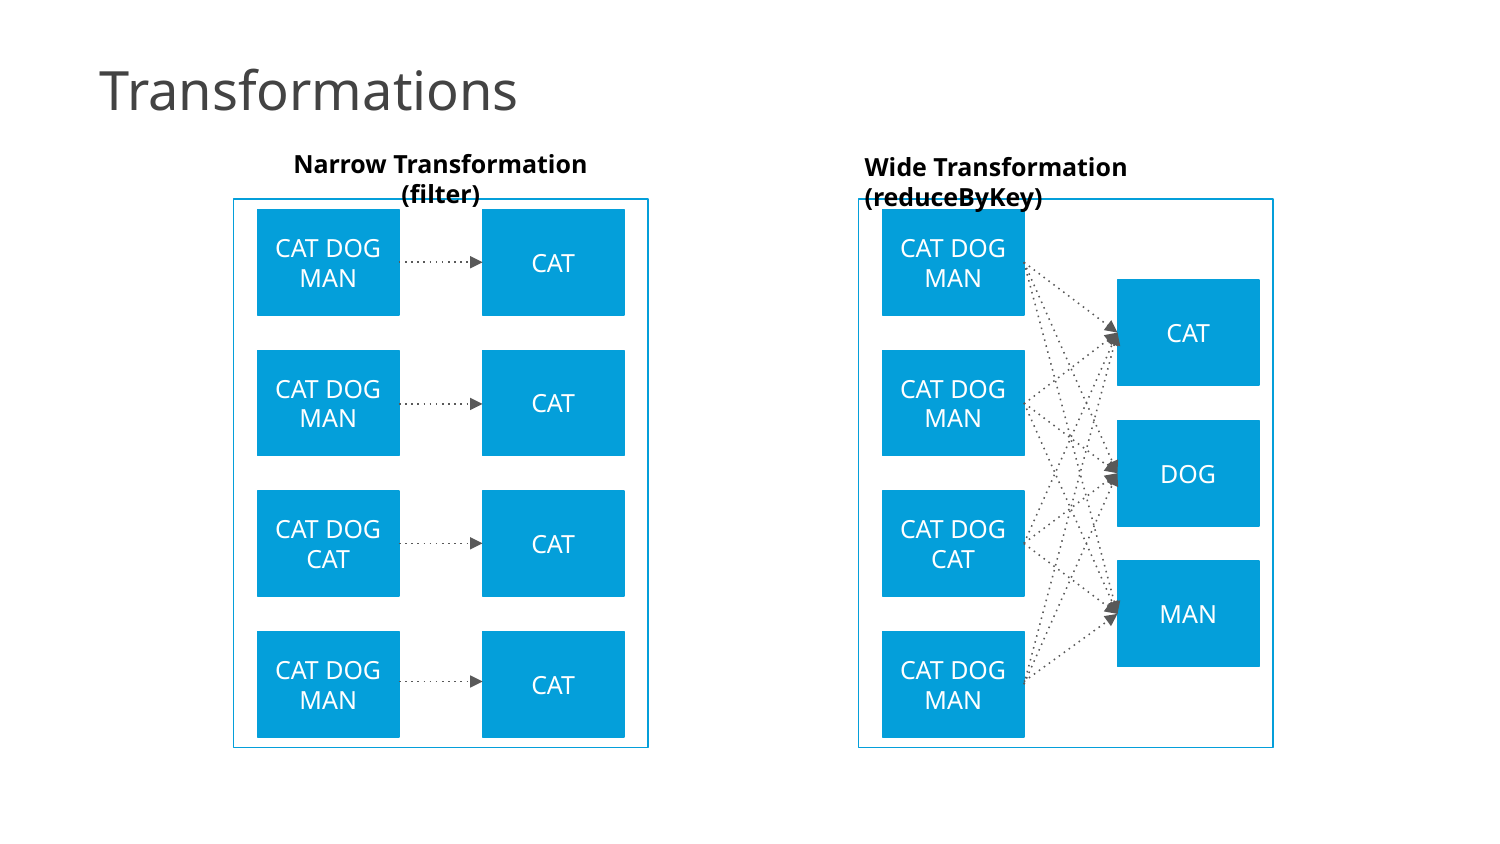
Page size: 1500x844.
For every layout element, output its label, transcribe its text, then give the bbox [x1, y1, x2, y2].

text_box CAT DOG MAN [257, 224, 399, 315]
text_box CAT DOG MAN [882, 227, 1024, 315]
text_box Narrow Transformation (filter) [255, 133, 627, 224]
text_box CAT [482, 490, 624, 597]
text_box CAT [482, 350, 624, 456]
text_box CAT DOG CAT [257, 490, 399, 597]
text_box [858, 227, 1273, 748]
text_box CAT DOG MAN [882, 631, 1024, 737]
text_box [233, 199, 648, 748]
text_box Transformations [84, 58, 961, 118]
text_box CAT DOG MAN [257, 350, 399, 456]
text_box CAT [1124, 279, 1259, 386]
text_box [1023, 261, 1118, 330]
text_box DOG [1125, 420, 1259, 526]
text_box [1023, 472, 1118, 685]
text_box CAT [482, 224, 624, 315]
text_box CAT DOG CAT [882, 490, 1016, 597]
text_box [1023, 332, 1118, 472]
text_box CAT [482, 631, 624, 737]
text_box Wide Transformation (reduceByKey) [849, 136, 1292, 227]
text_box MAN [1124, 561, 1259, 667]
text_box CAT DOG MAN [882, 350, 1016, 456]
text_box CAT DOG MAN [257, 631, 399, 737]
